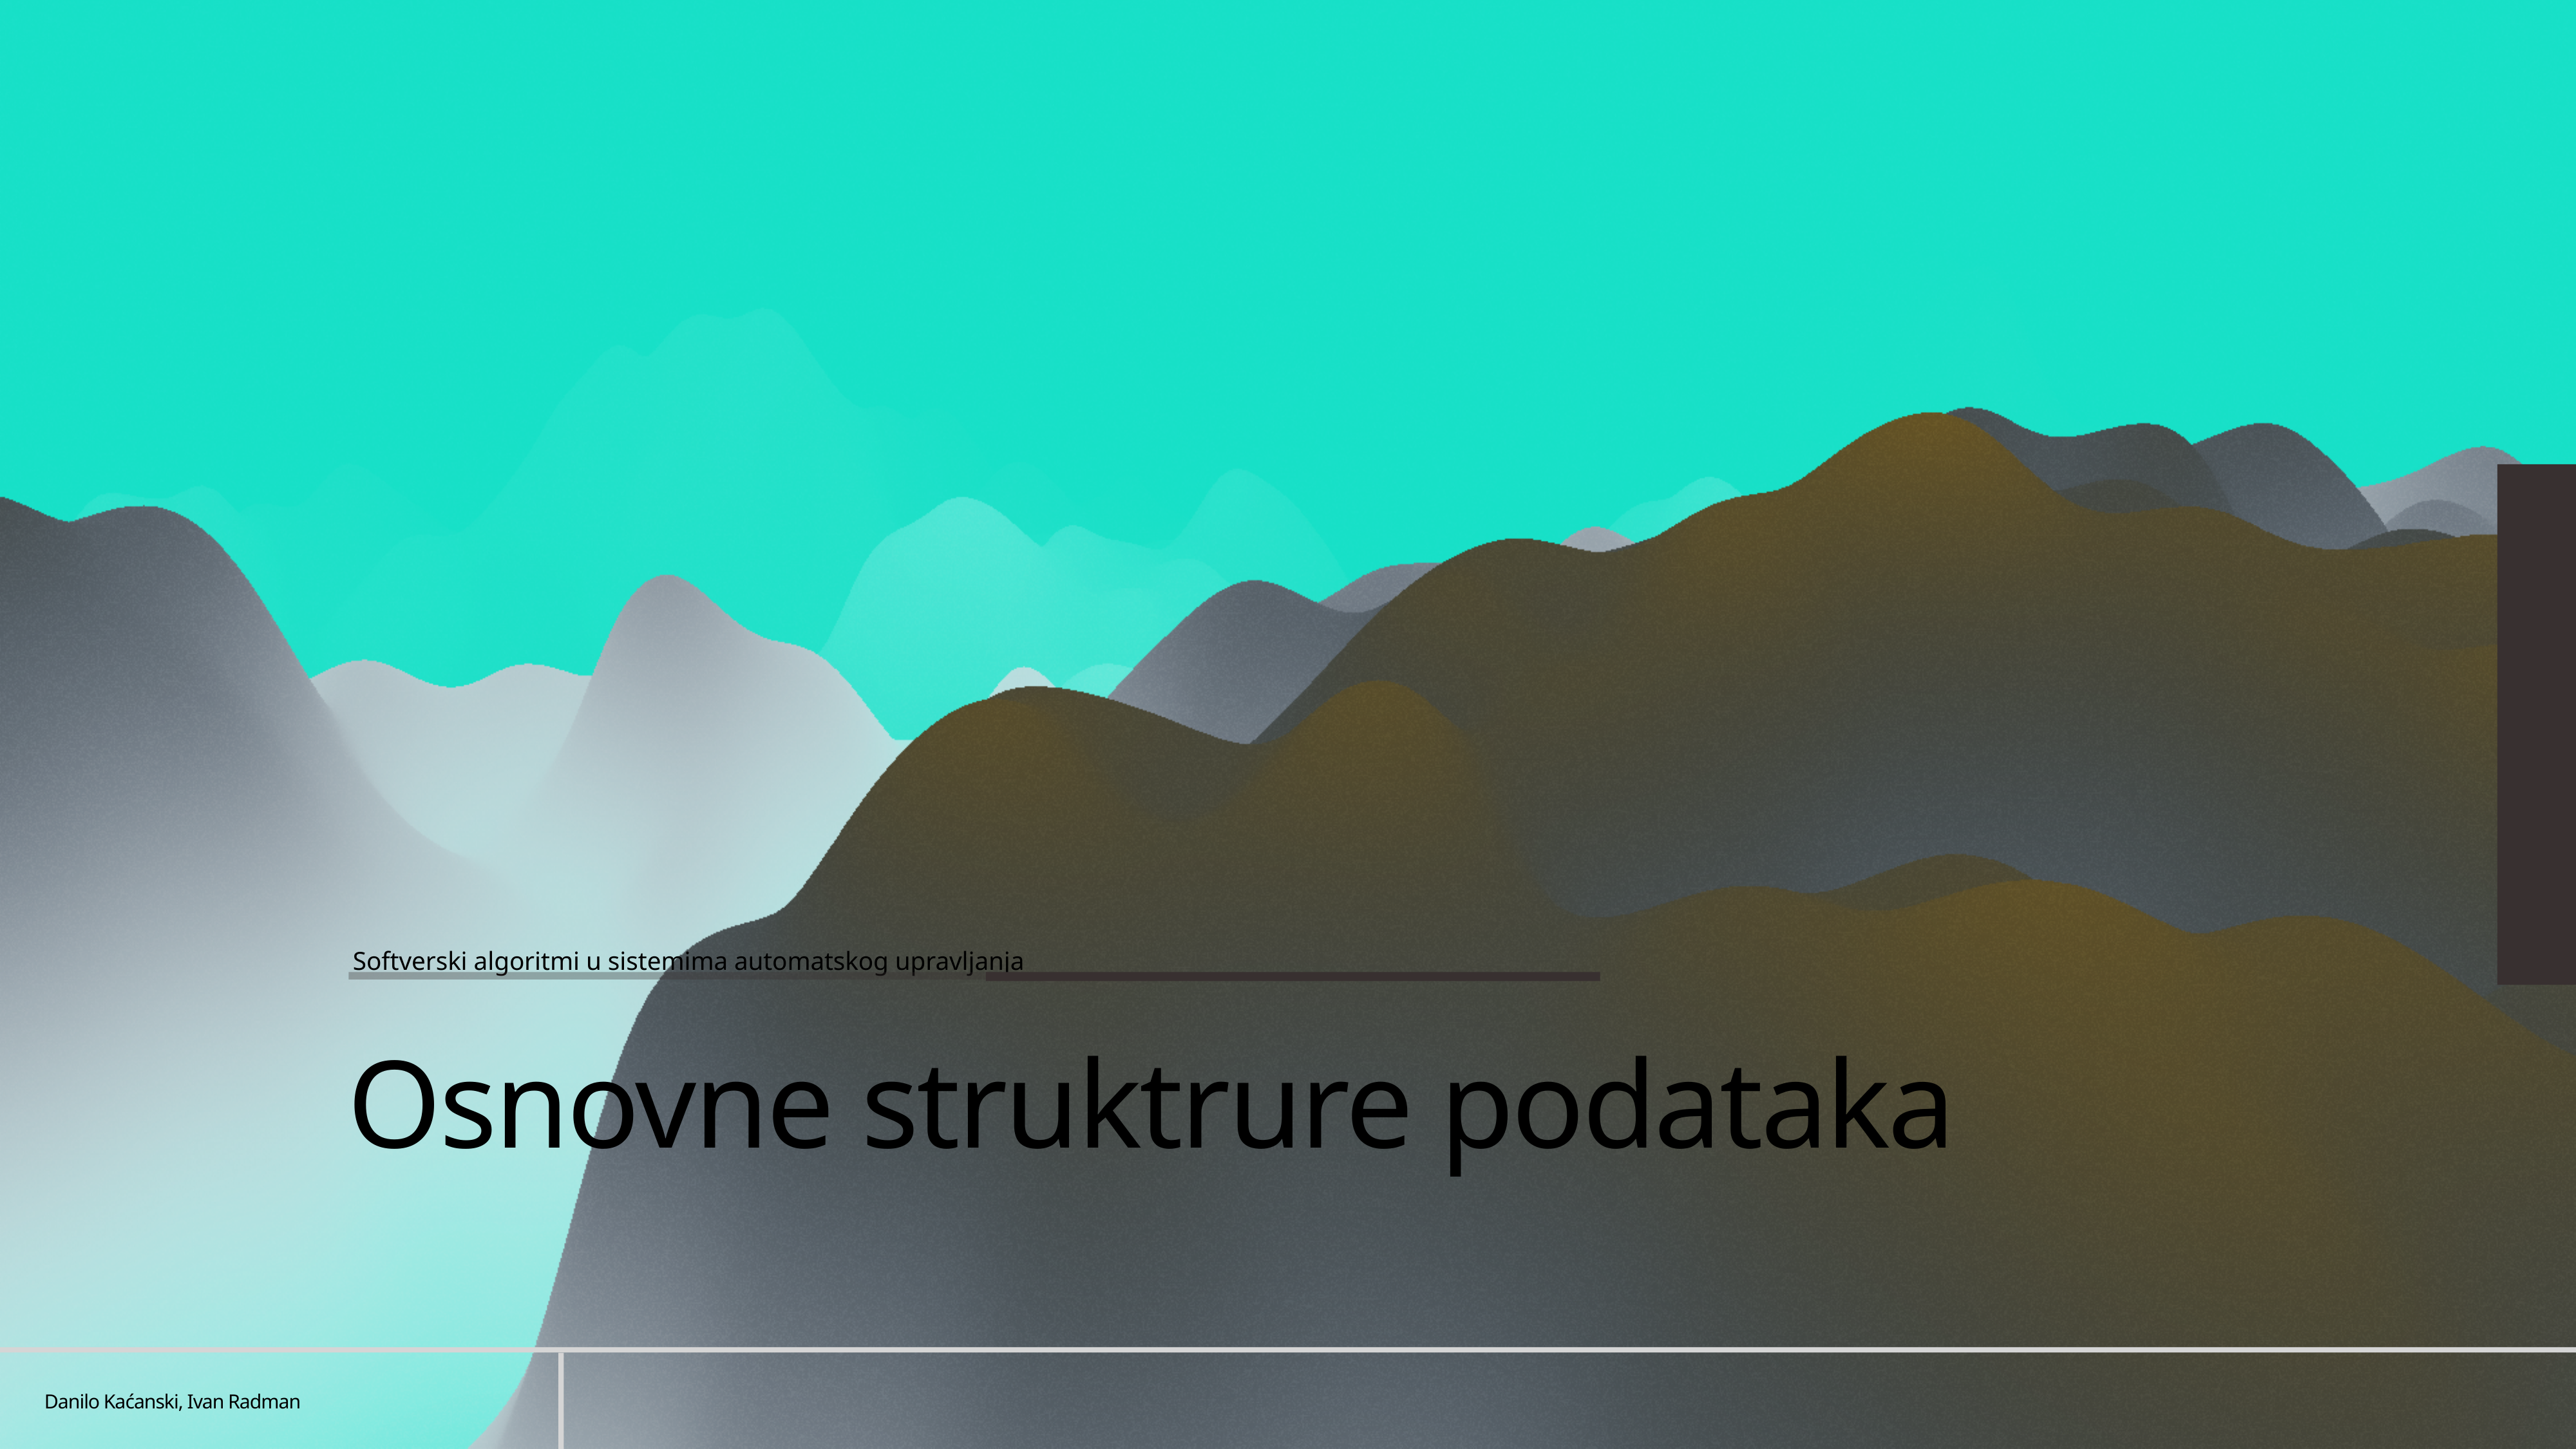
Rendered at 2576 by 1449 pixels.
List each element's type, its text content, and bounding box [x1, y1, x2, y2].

title Osnovne struktrure podataka [347, 998, 2261, 1165]
picture [564, 1353, 2576, 1449]
picture [0, 0, 2576, 1347]
picture [0, 1353, 558, 1449]
